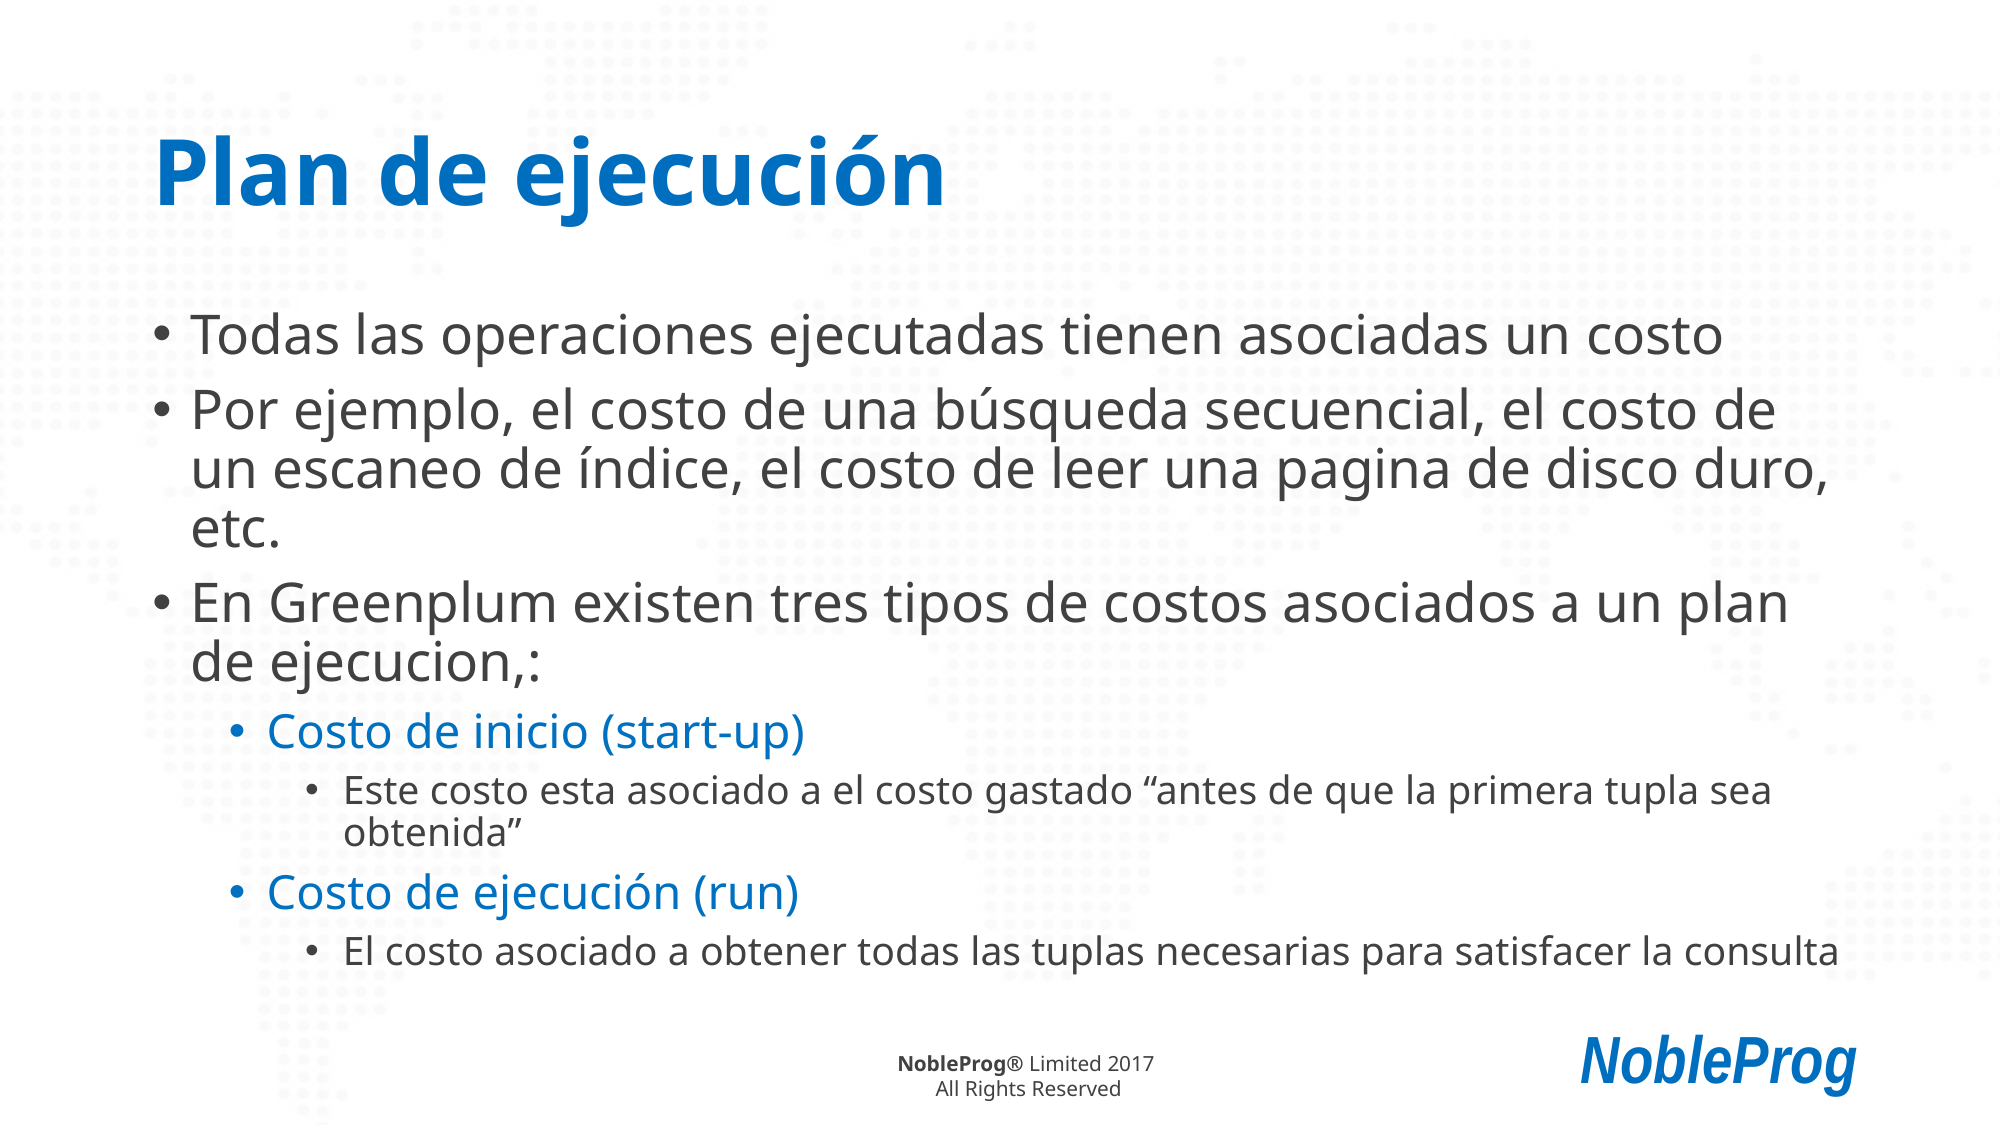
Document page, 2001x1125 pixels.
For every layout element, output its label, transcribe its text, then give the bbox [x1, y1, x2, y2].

title Plan de ejecución [137, 59, 1863, 278]
list Todas las operaciones ejecutadas tienen asociadas un costo Por ejemplo, el costo de una búsqueda secuencial, el costo de un escaneo de índice, el costo de leer una pagina de disco duro, etc. En Greenplum existen tres tipos de costos asociados a un plan de ejecucion,: Costo de inicio (start-up) Este costo esta asociado a el costo gastado “antes de que la primera tupla sea obtenida” Costo de ejecución (run) El costo asociado a obtener todas las tuplas necesarias para satisfacer la consulta [137, 299, 1863, 1014]
